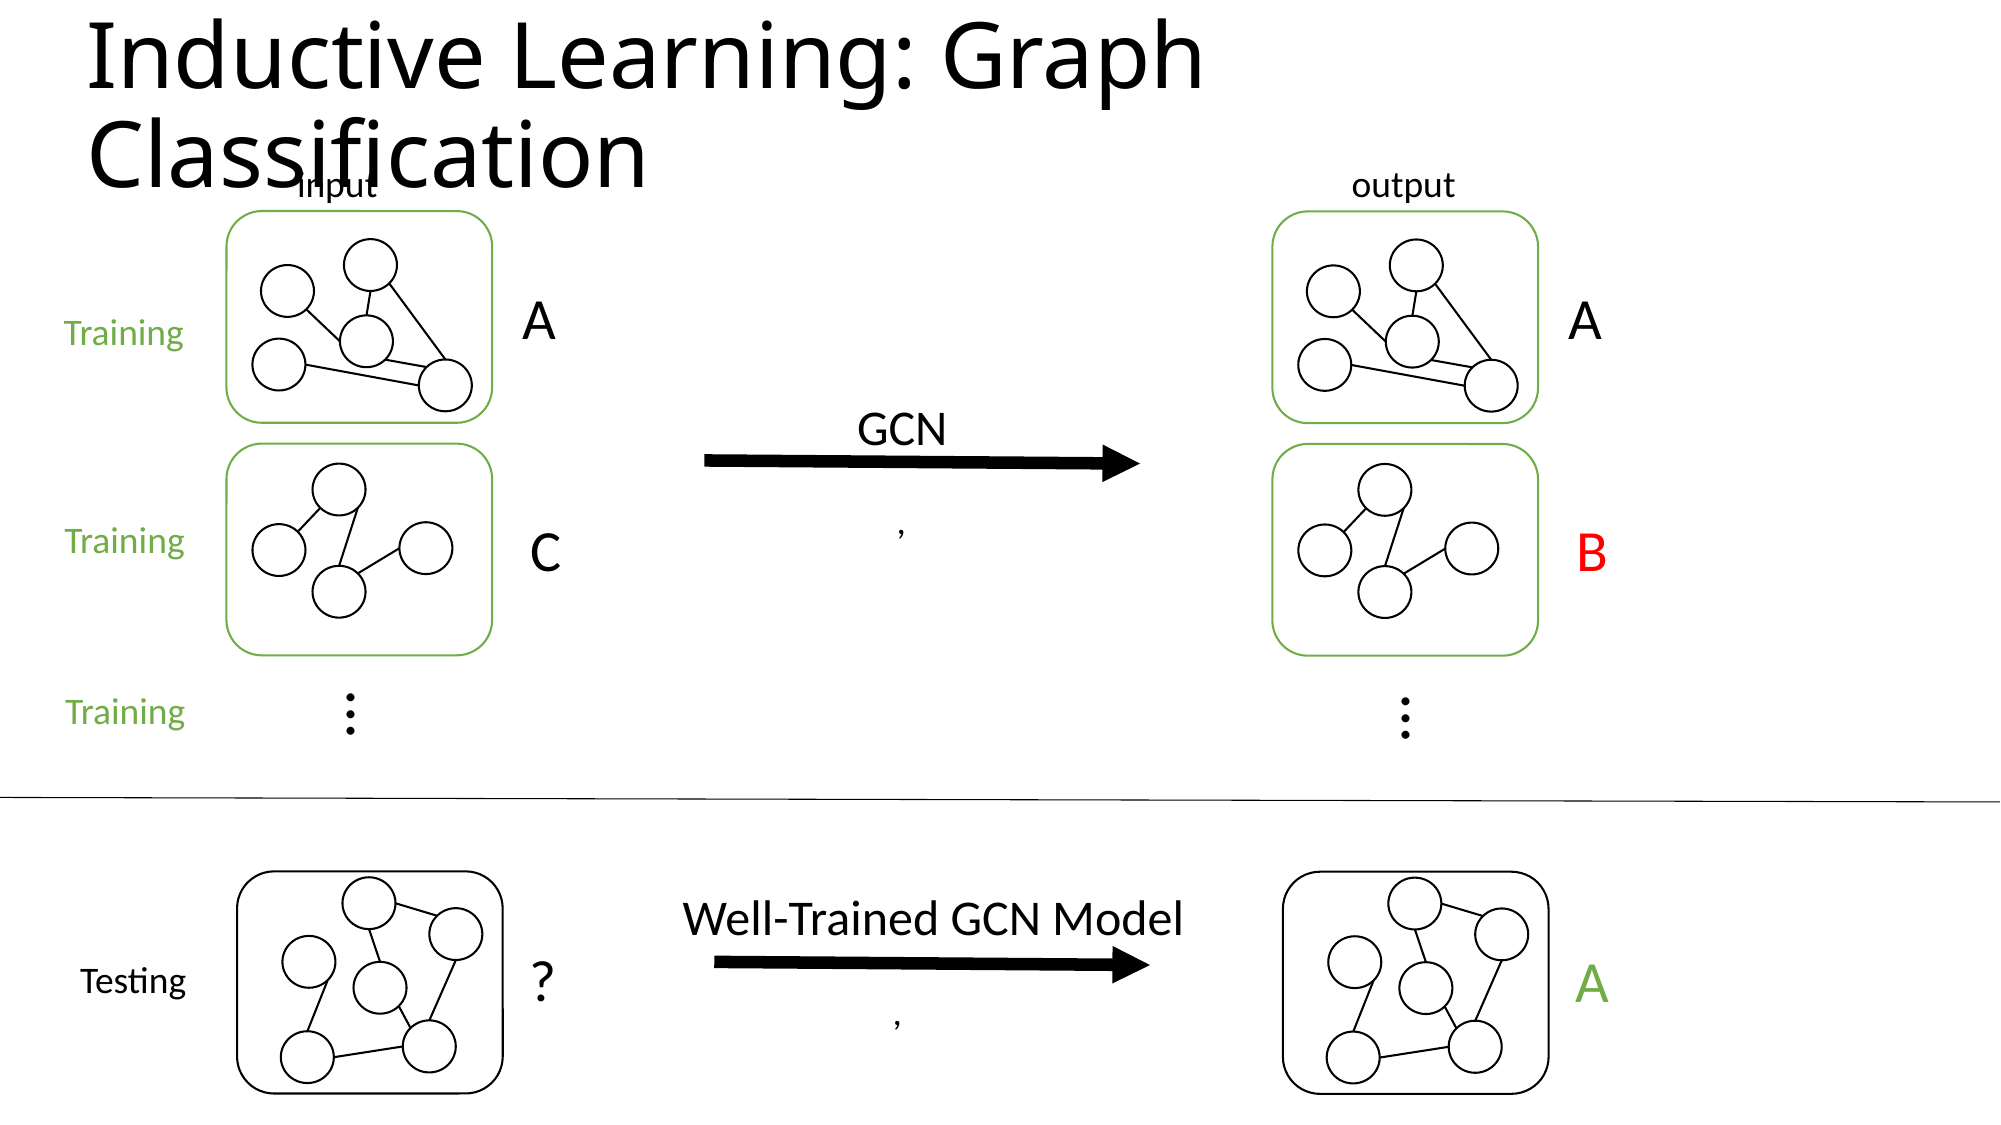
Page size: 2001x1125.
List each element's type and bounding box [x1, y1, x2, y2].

text_box [1560, 936, 1624, 1022]
text_box [280, 676, 376, 752]
text_box [714, 961, 1150, 965]
text_box [71, 0, 1797, 425]
text_box [704, 387, 1140, 464]
text_box [49, 508, 200, 568]
text_box [236, 870, 504, 1095]
text_box [1335, 680, 1430, 757]
text_box [516, 505, 577, 590]
text_box [1281, 870, 1550, 1095]
text_box [65, 948, 202, 1009]
text_box [50, 679, 201, 740]
text_box [1561, 505, 1624, 591]
text_box [514, 935, 572, 1021]
text_box [0, 797, 2000, 802]
text_box [1553, 274, 1618, 359]
text_box [225, 442, 494, 657]
text_box [1271, 442, 1540, 657]
text_box [48, 300, 199, 360]
text_box [507, 273, 572, 359]
text_box [668, 878, 1200, 954]
